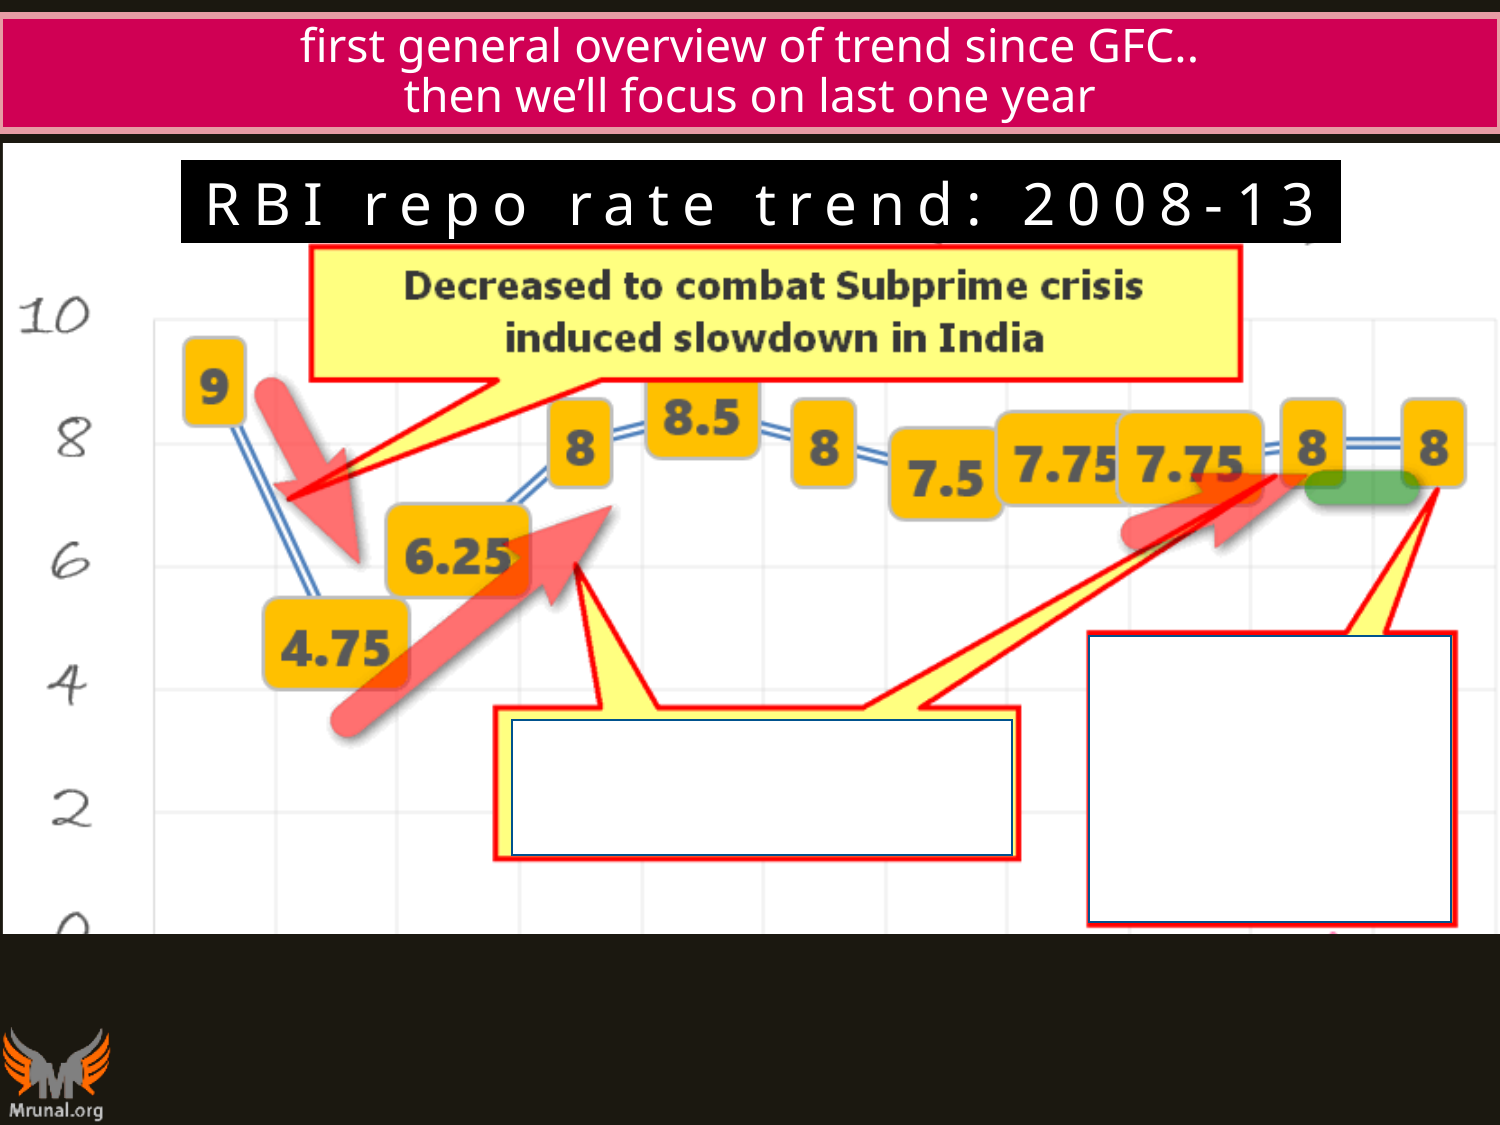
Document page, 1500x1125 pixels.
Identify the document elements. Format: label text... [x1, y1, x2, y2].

picture [2, 143, 1500, 934]
picture [0, 1024, 114, 1125]
title first general overview of trend since GFC.. then we’ll focus on last one year [0, 12, 1500, 134]
